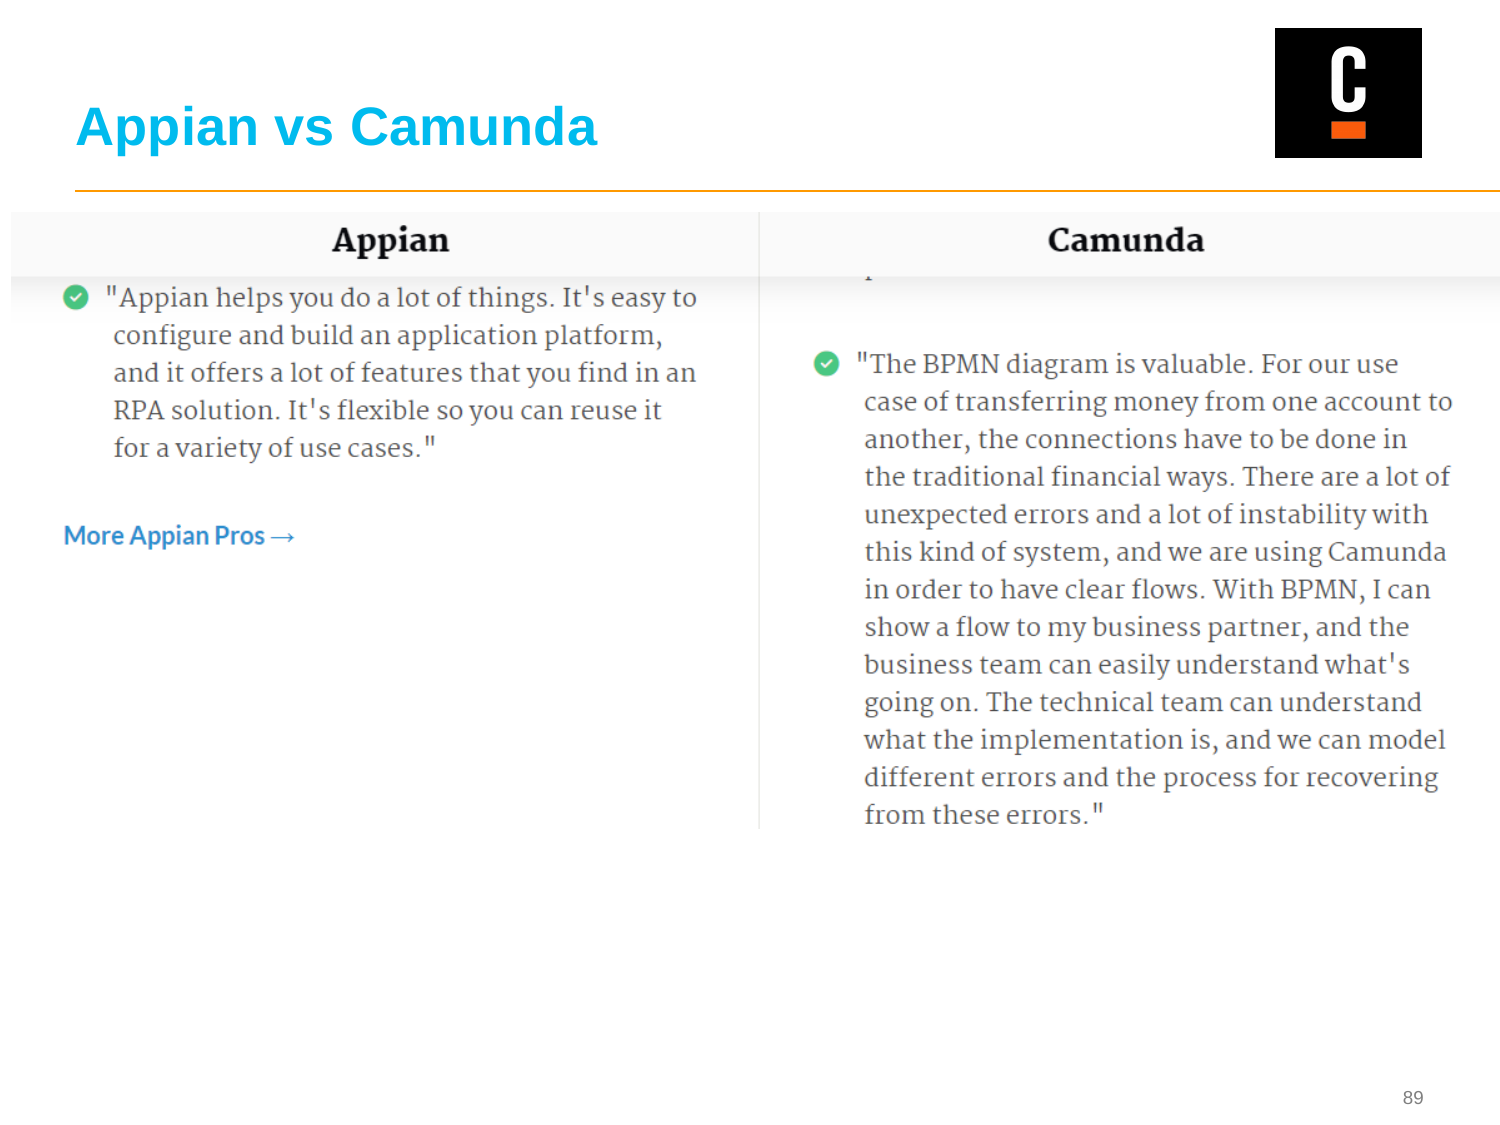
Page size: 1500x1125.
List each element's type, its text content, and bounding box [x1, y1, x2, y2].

picture [10, 212, 1500, 829]
title Appian vs Camunda [75, 27, 1422, 157]
